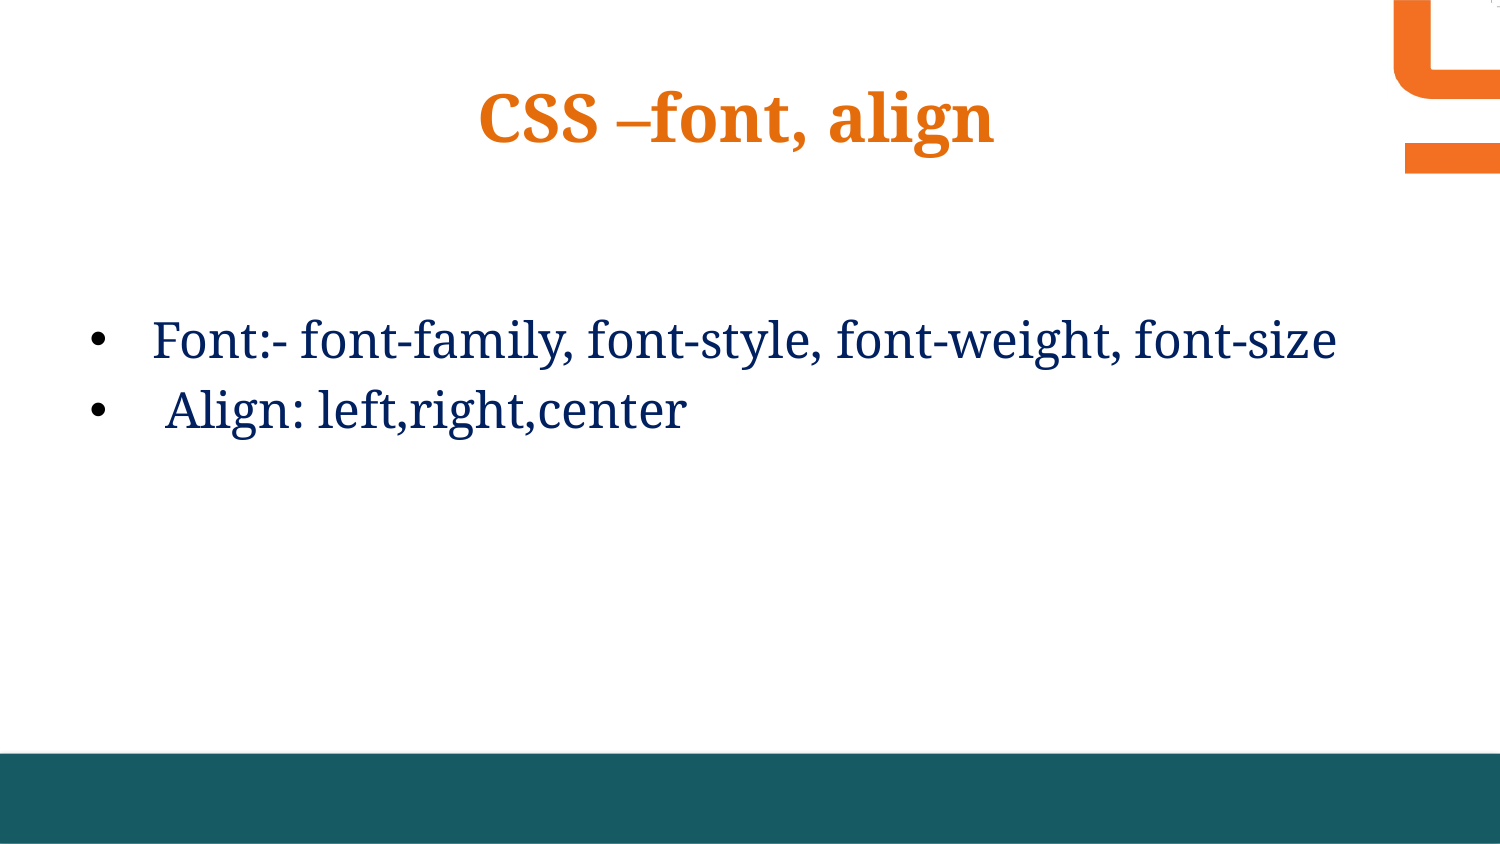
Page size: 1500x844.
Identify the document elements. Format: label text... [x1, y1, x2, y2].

picture [1405, 143, 1500, 175]
picture [1387, 0, 1500, 101]
text_box CSS –font, align [62, 76, 1413, 156]
list Font:- font-family, font-style, font-weight, font-size Align: left,right,center [65, 226, 1416, 638]
